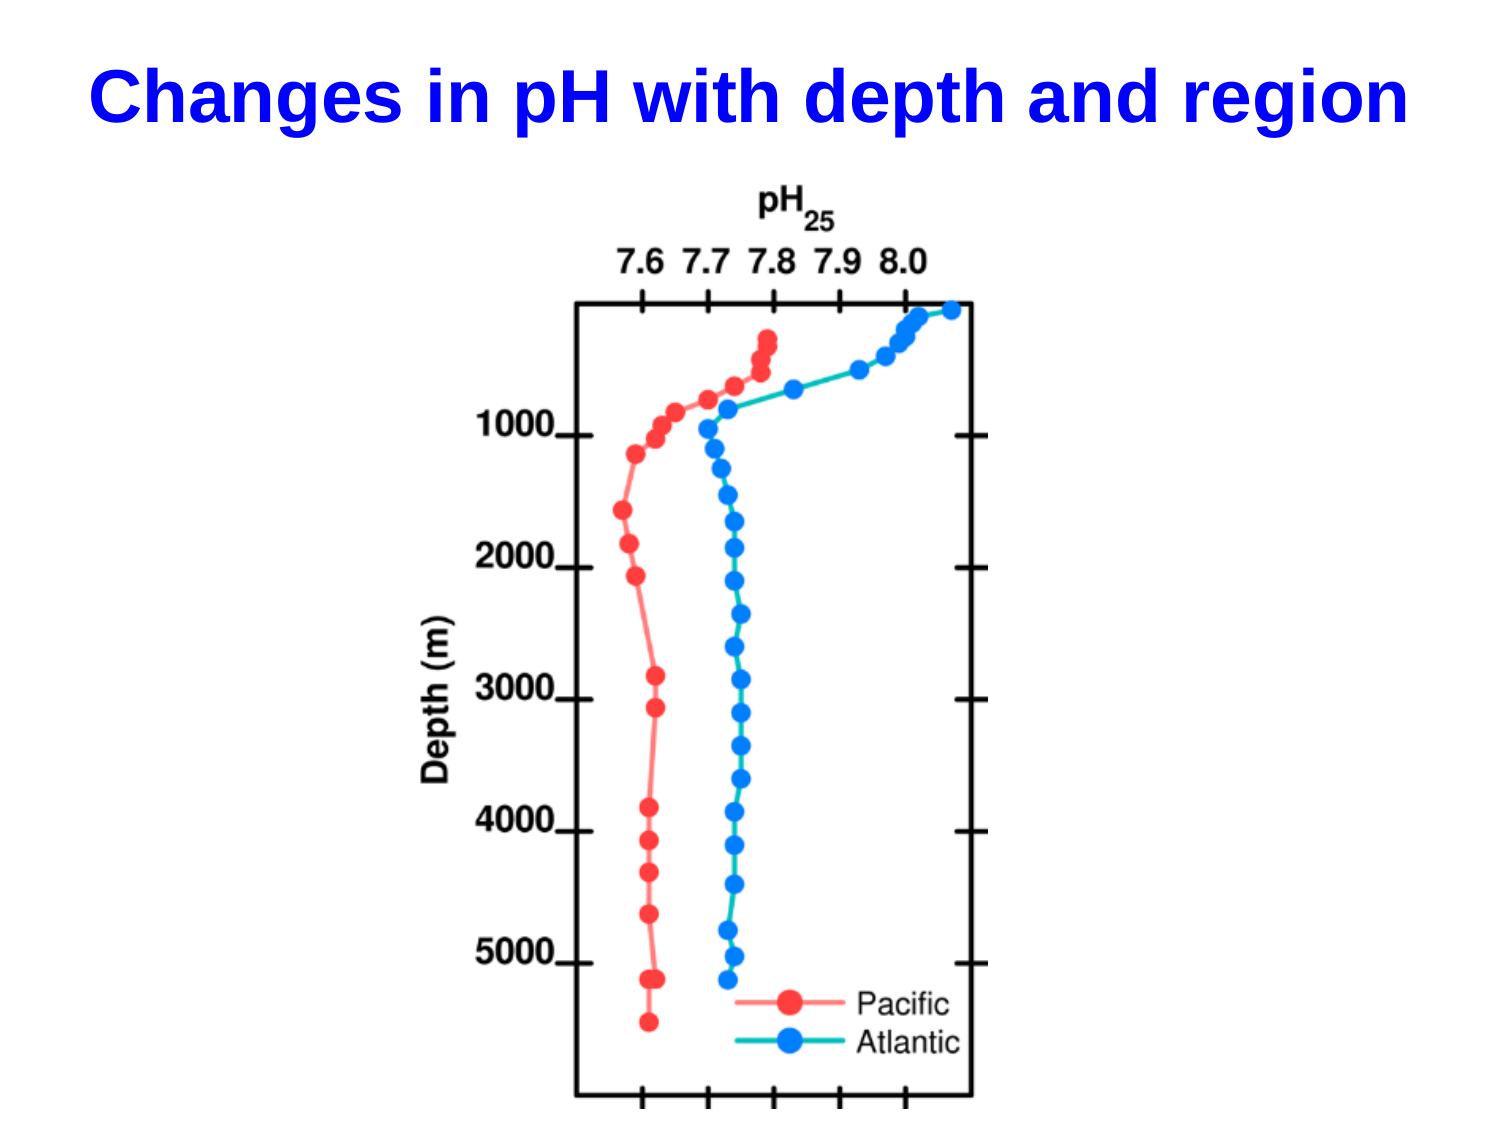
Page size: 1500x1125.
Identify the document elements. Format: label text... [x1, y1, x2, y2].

text_box Changes in pH with depth and region [0, 40, 1500, 145]
picture [420, 171, 988, 1109]
